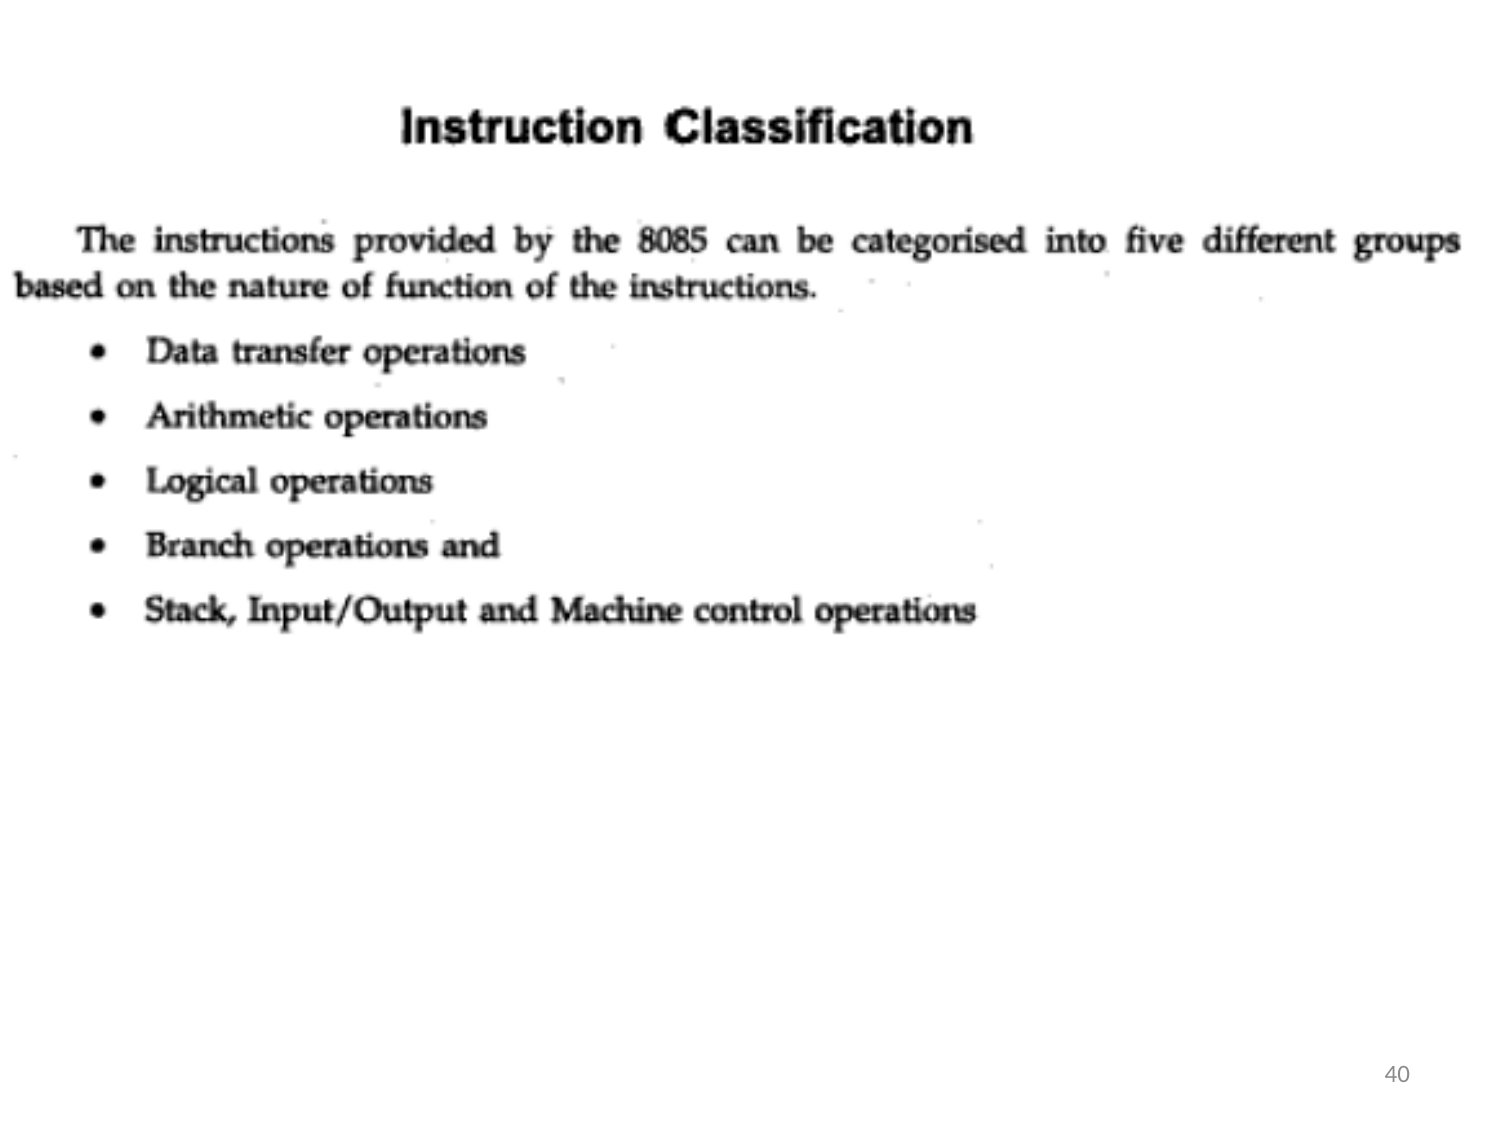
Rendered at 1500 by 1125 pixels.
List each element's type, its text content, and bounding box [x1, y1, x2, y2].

picture [0, 212, 1500, 651]
slide_number 40 [1074, 1042, 1425, 1103]
picture [399, 87, 990, 176]
